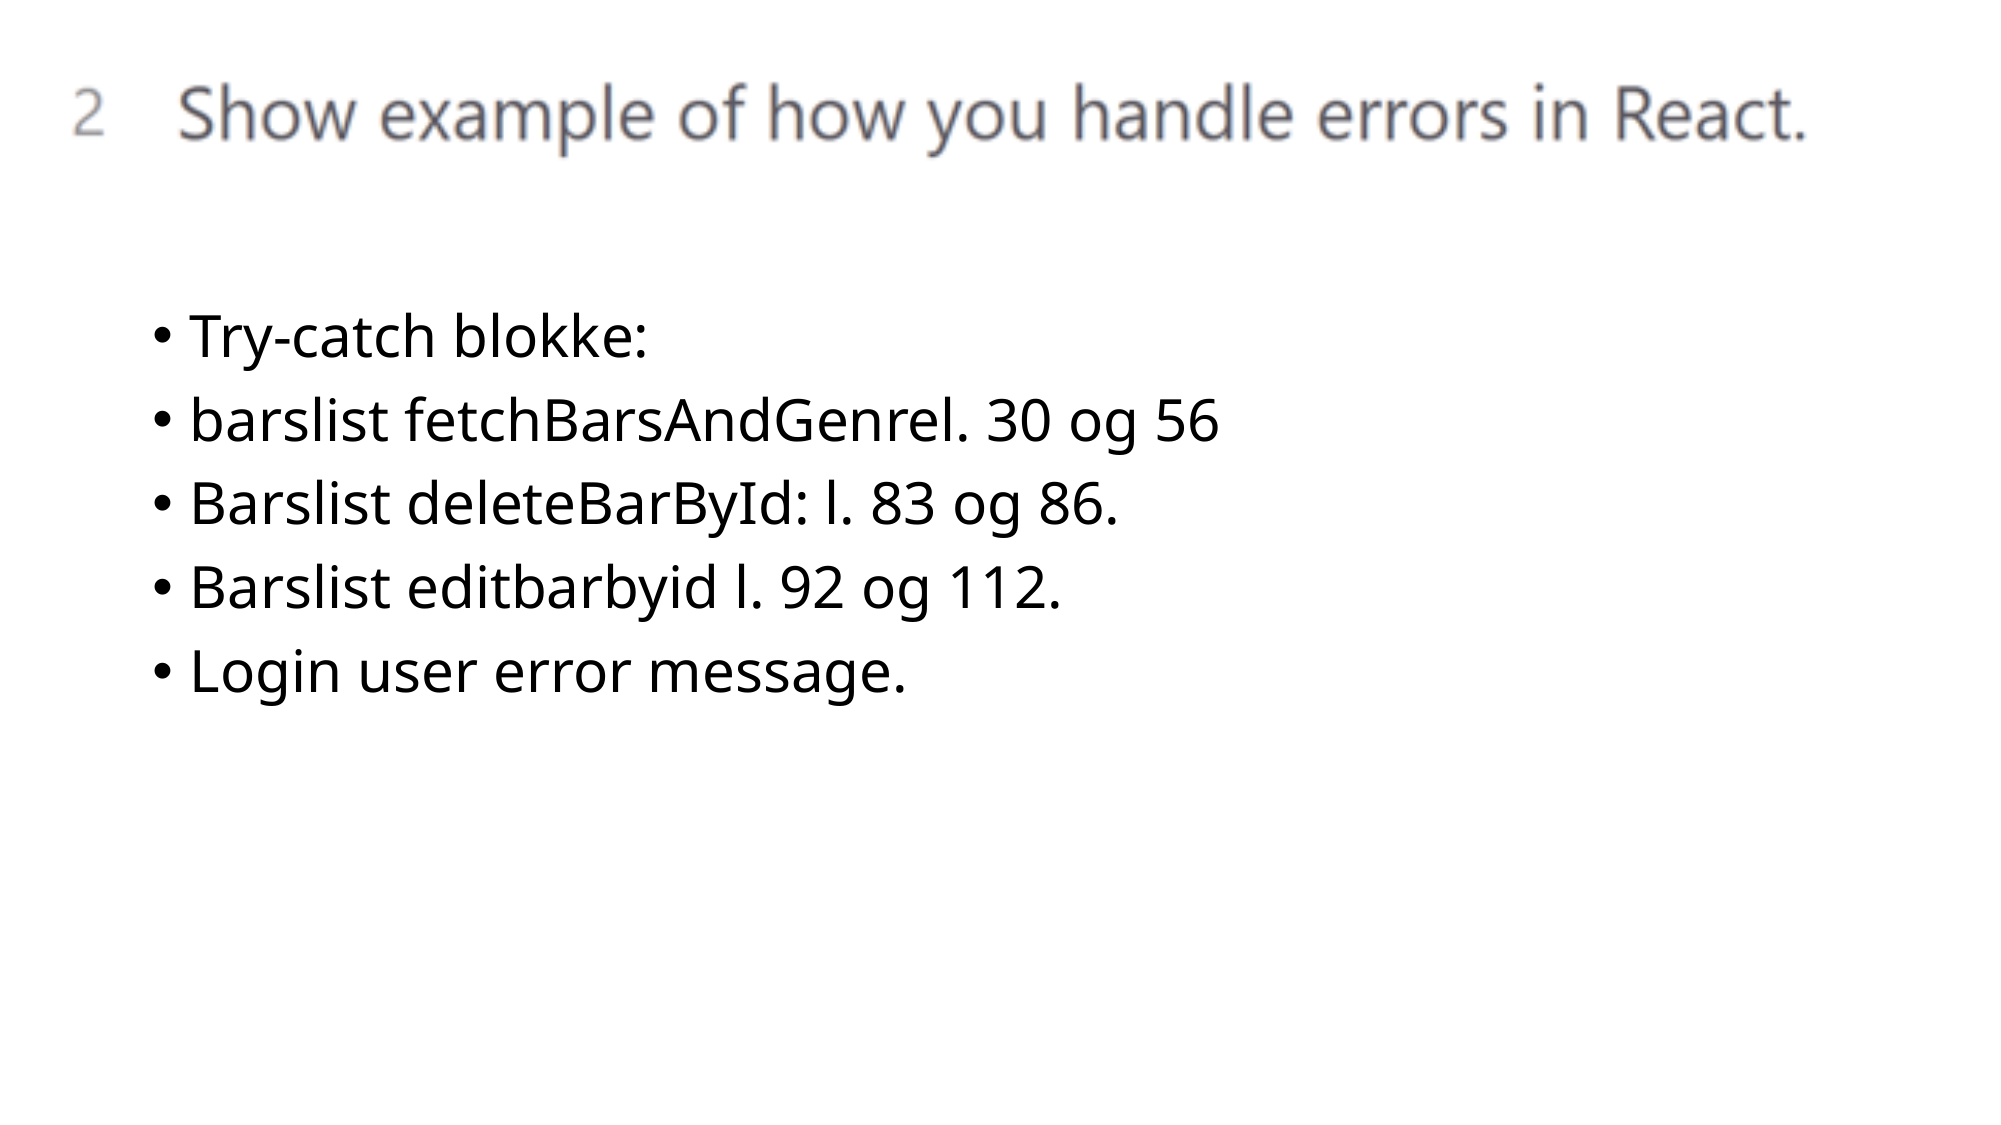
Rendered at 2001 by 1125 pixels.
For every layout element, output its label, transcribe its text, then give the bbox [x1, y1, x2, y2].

picture [52, 37, 1928, 215]
list Try-catch blokke: barslist fetchBarsAndGenrel. 30 og 56 Barslist deleteBarById: l. 83 og 86. Barslist editbarbyid l. 92 og 112. Login user error message. [137, 299, 1863, 1014]
